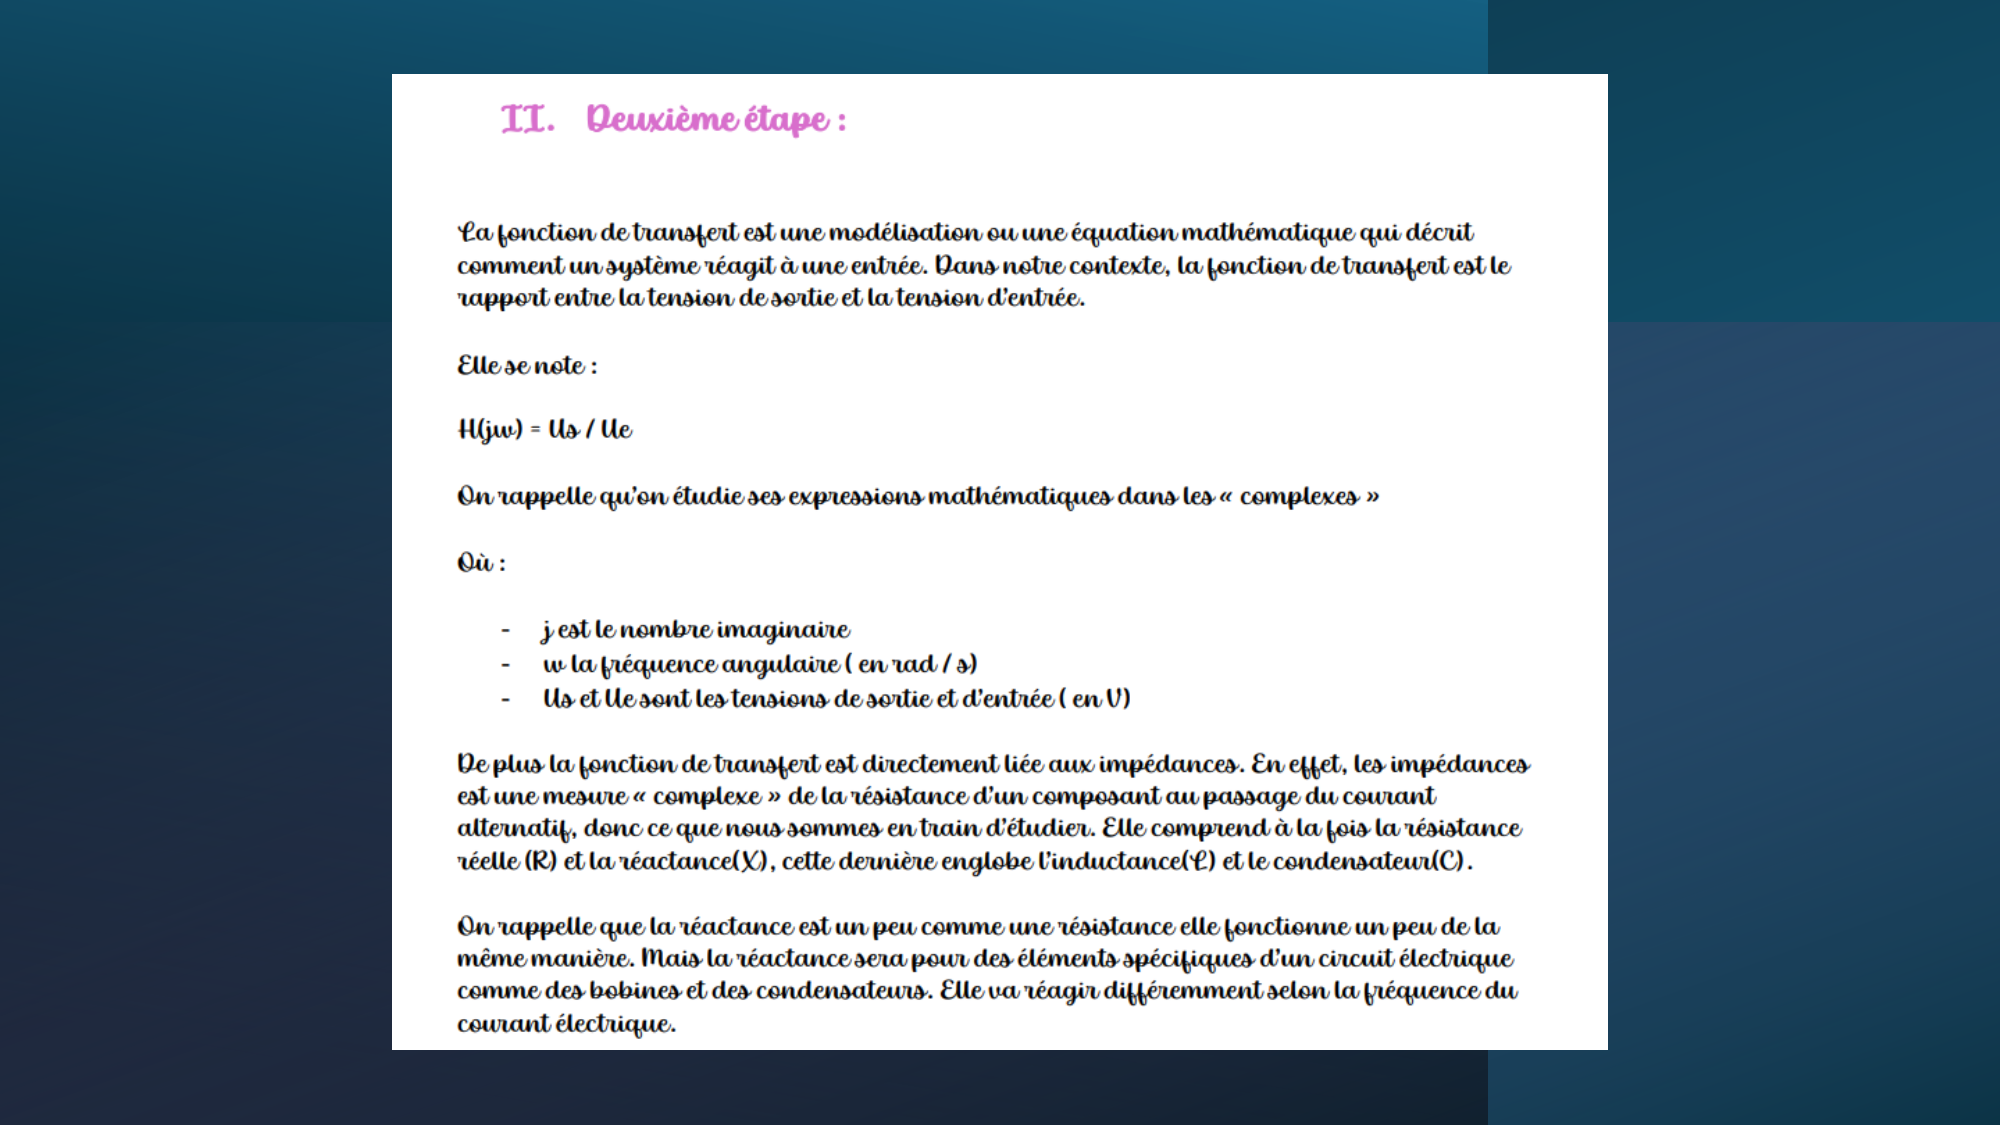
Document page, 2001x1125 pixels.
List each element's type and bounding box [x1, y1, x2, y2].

text_box [0, 0, 1489, 321]
text_box [0, 321, 2000, 1125]
text_box [1489, 0, 2000, 321]
picture [392, 74, 1608, 1051]
